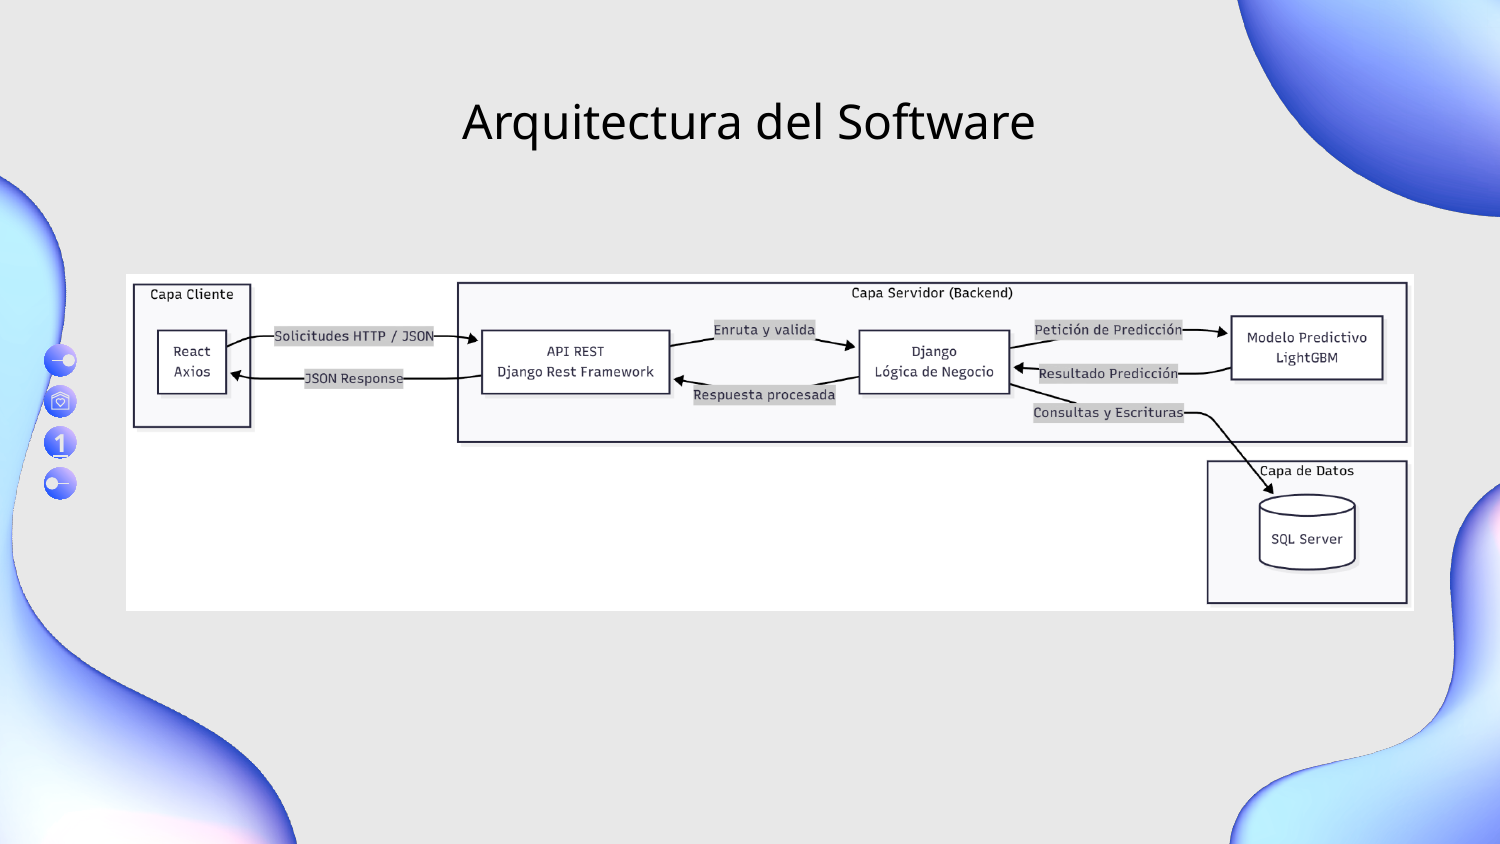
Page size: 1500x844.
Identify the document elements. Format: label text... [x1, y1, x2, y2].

picture [1148, 0, 1500, 263]
picture [0, 76, 1500, 844]
title Arquitectura del Software [118, 72, 1186, 167]
